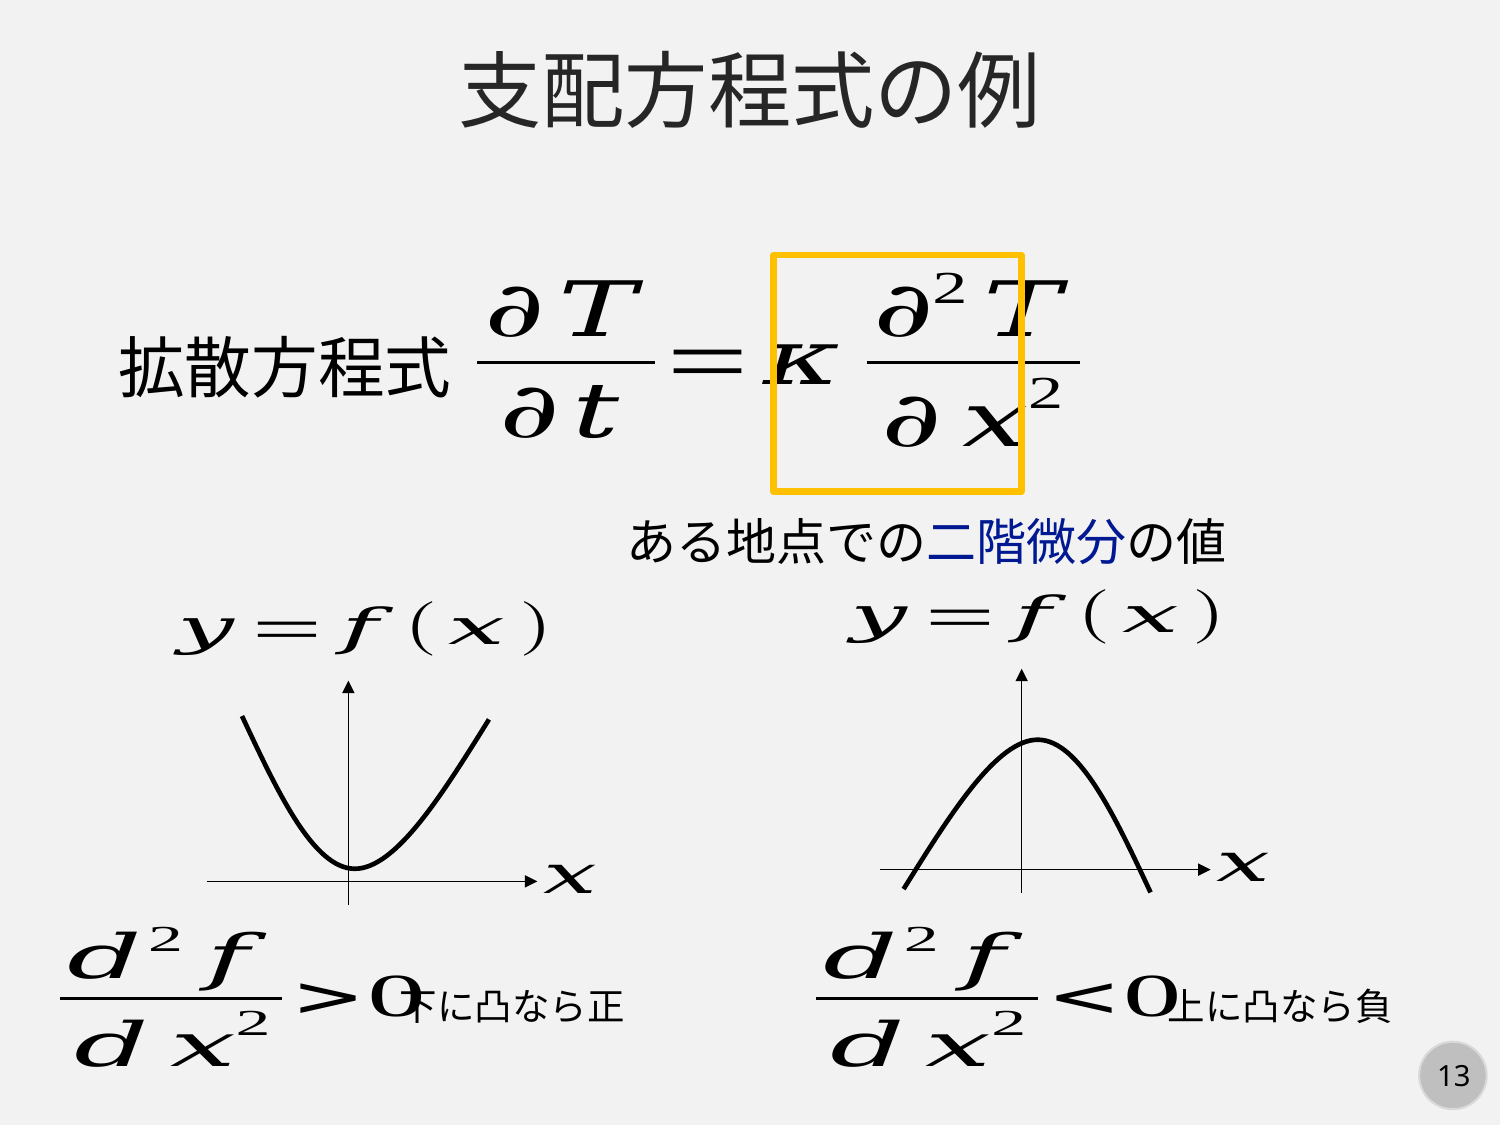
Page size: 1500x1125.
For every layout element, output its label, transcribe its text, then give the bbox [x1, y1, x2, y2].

text_box [902, 870, 1021, 891]
list 支配方程式の例 [0, 31, 1500, 155]
text_box 上に凸なら負 [1152, 975, 1408, 1036]
text_box ある地点での二階微分の値 [611, 503, 1242, 579]
text_box 拡散方程式 [103, 318, 467, 413]
text_box [1022, 870, 1152, 893]
text_box [241, 715, 348, 870]
text_box [349, 717, 490, 870]
text_box [773, 254, 1023, 492]
text_box [914, 742, 1021, 869]
text_box [1022, 738, 1141, 869]
text_box 下に凸なら正 [385, 975, 640, 1036]
